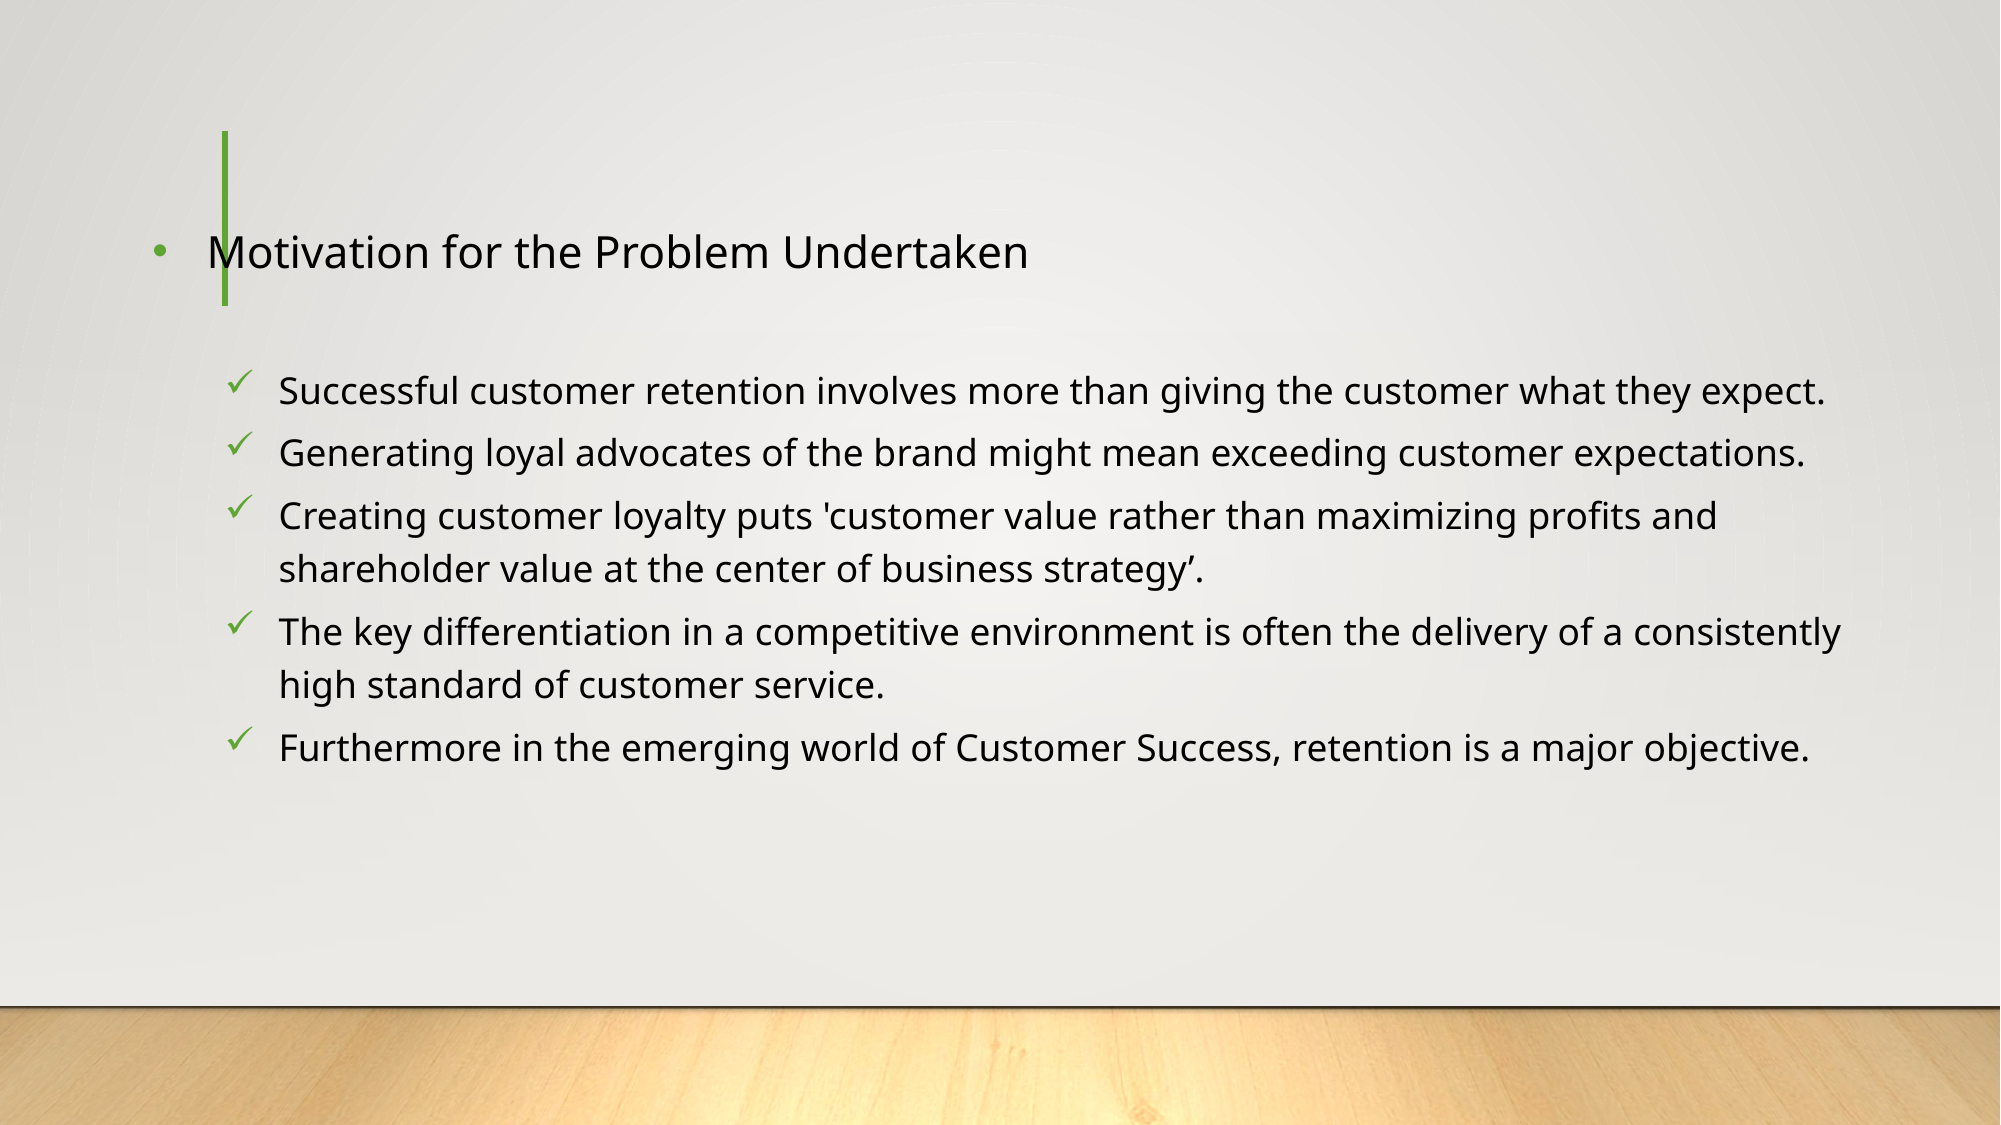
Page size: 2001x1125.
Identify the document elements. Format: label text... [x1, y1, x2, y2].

picture [0, 1006, 2000, 1125]
list Motivation for the Problem Undertaken Successful customer retention involves more than giving the customer what they expect. Generating loyal advocates of the brand might mean exceeding customer expectations. Creating customer loyalty puts 'customer value rather than maximizing profits and shareholder value at the center of business strategy’. The key differentiation in a competitive environment is often the delivery of a consistently high standard of customer service. Furthermore in the emerging world of Customer Success, retention is a major objective. [137, 205, 1863, 920]
